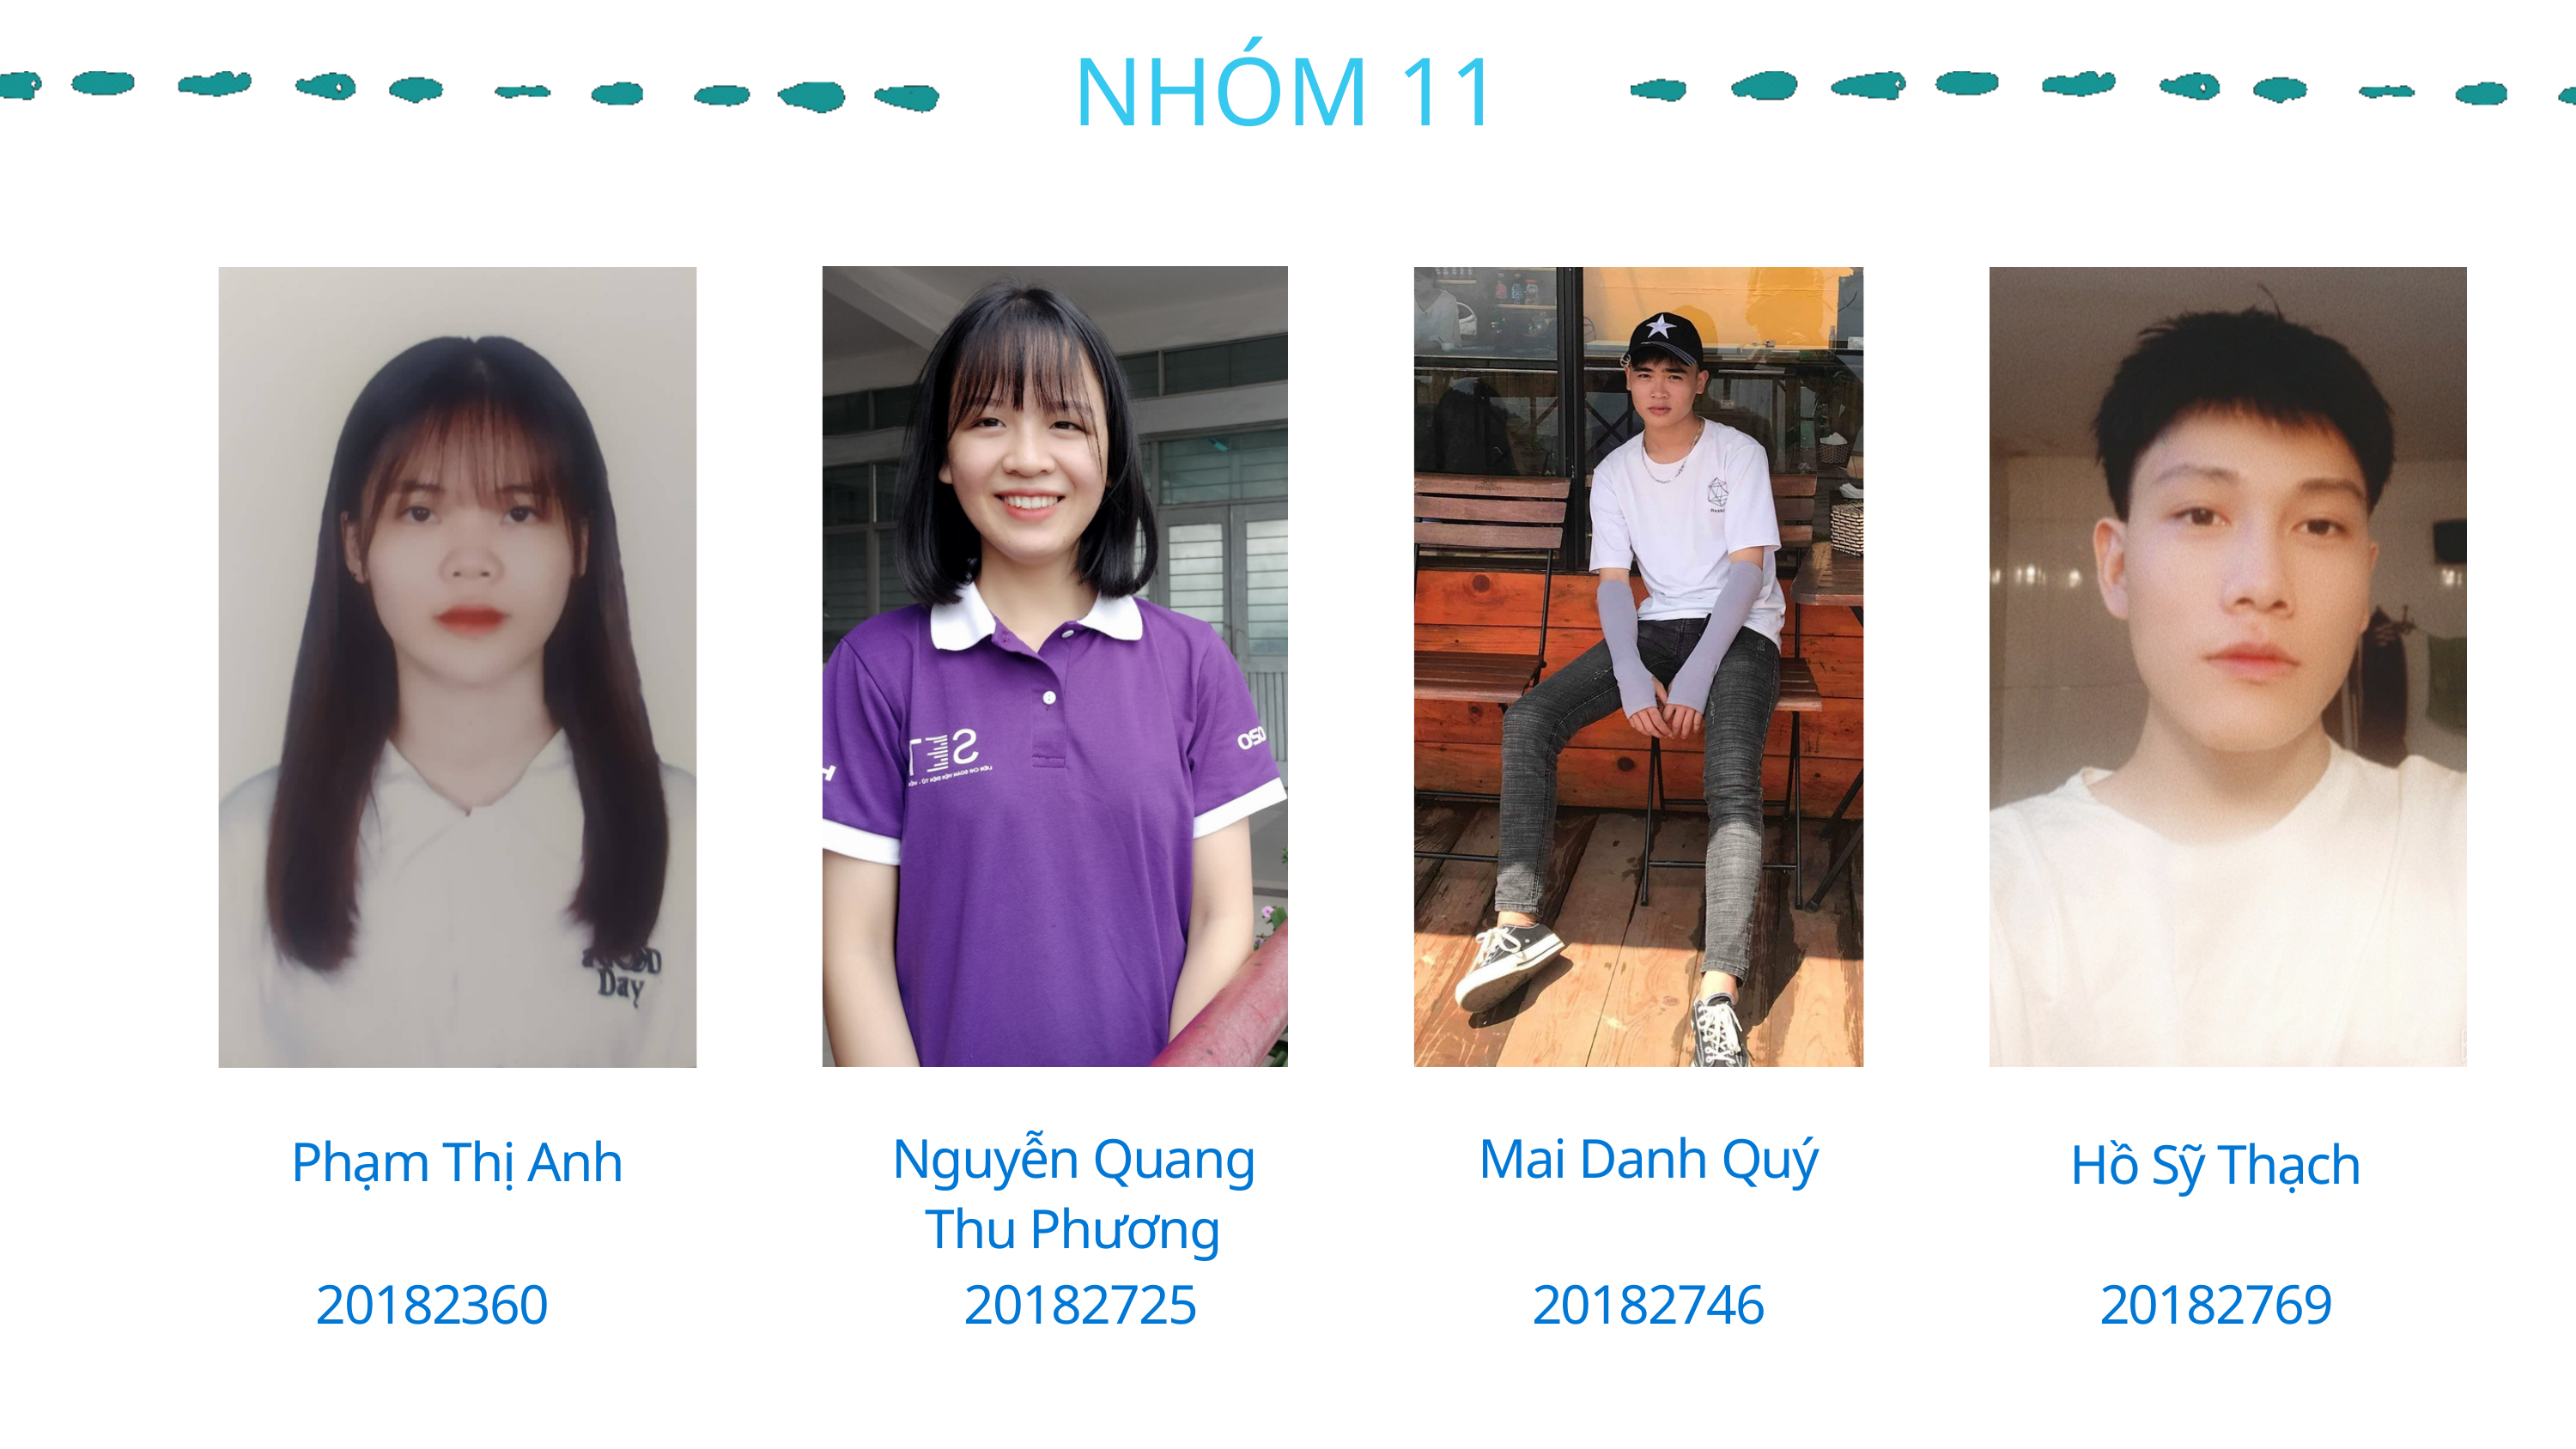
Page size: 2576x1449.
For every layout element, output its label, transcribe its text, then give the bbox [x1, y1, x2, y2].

text_box Nguyễn Quang Thu Phương [860, 1119, 1288, 1259]
text_box 20182725 [866, 1264, 1296, 1335]
text_box NHÓM 11 [1035, 60, 1541, 145]
picture [822, 265, 1289, 1067]
text_box Hồ Sỹ Thạch [2002, 1125, 2432, 1195]
picture [1630, 71, 2576, 113]
text_box 20182360 [218, 1264, 647, 1335]
text_box Phạm Thị Anh [243, 1122, 672, 1192]
picture [218, 267, 697, 1068]
text_box 20182746 [1435, 1264, 1864, 1335]
text_box Mai Danh Quý [1435, 1119, 1864, 1190]
text_box 20182769 [2002, 1264, 2432, 1335]
picture [1989, 267, 2468, 1067]
picture [0, 71, 940, 113]
picture [1413, 267, 1864, 1067]
